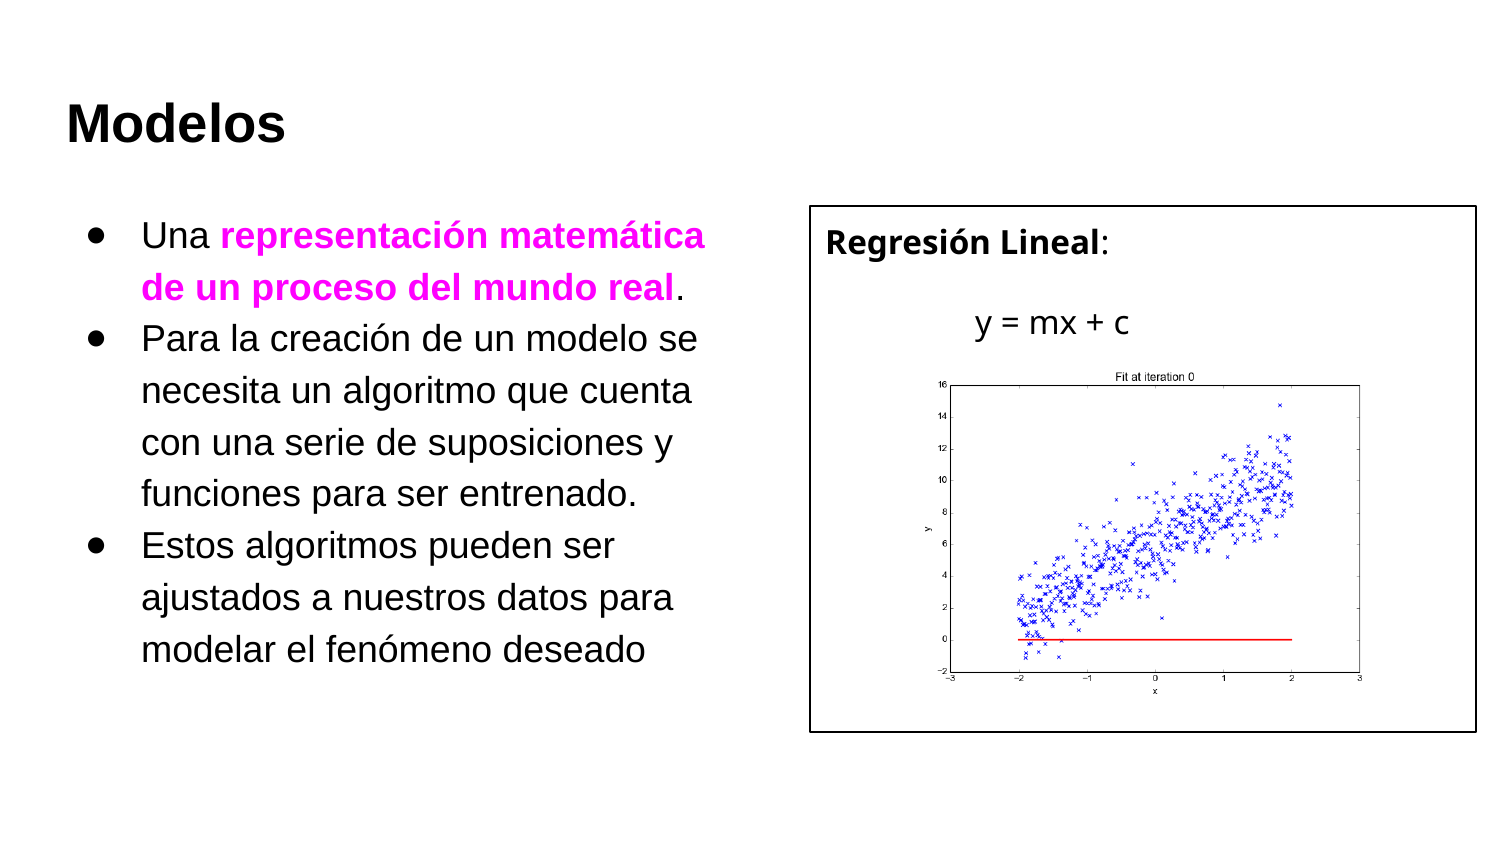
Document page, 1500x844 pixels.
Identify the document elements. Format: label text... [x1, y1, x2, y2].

list Una representación matemática de un proceso del mundo real. Para la creación de un modelo se necesita un algoritmo que cuenta con una serie de suposiciones y funciones para ser entrenado. Estos algoritmos pueden ser ajustados a nuestros datos para modelar el fenómeno deseado [51, 189, 750, 750]
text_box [809, 205, 1477, 733]
title Modelos [51, 72, 1449, 167]
